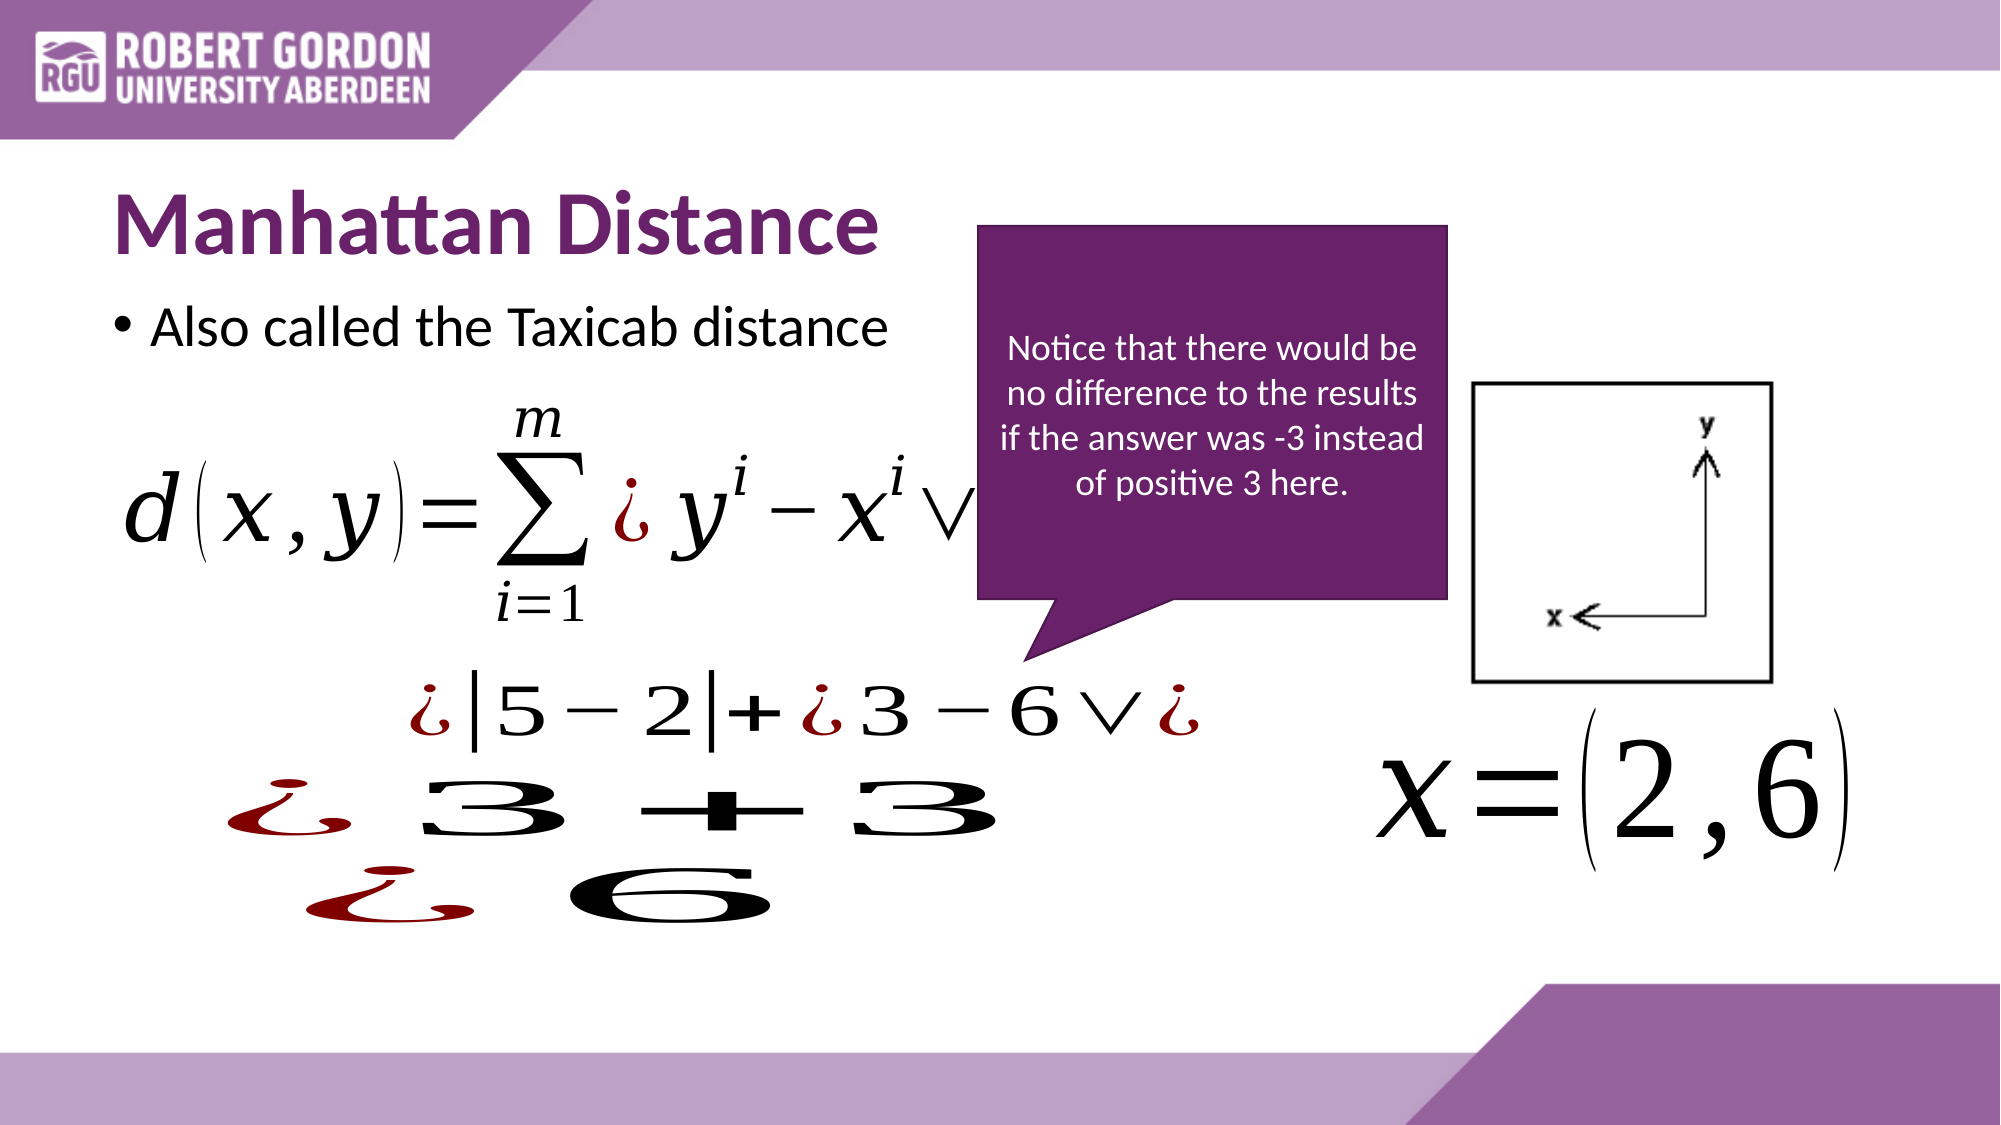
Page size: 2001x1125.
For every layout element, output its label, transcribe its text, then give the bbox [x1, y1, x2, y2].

picture [0, 0, 2000, 1125]
text_box Notice that there would be no difference to the results if the answer was -3 instead of positive 3 here. [977, 224, 1448, 663]
list Also called the Taxicab distance [97, 288, 1823, 954]
title Manhattan Distance [97, 168, 1823, 288]
